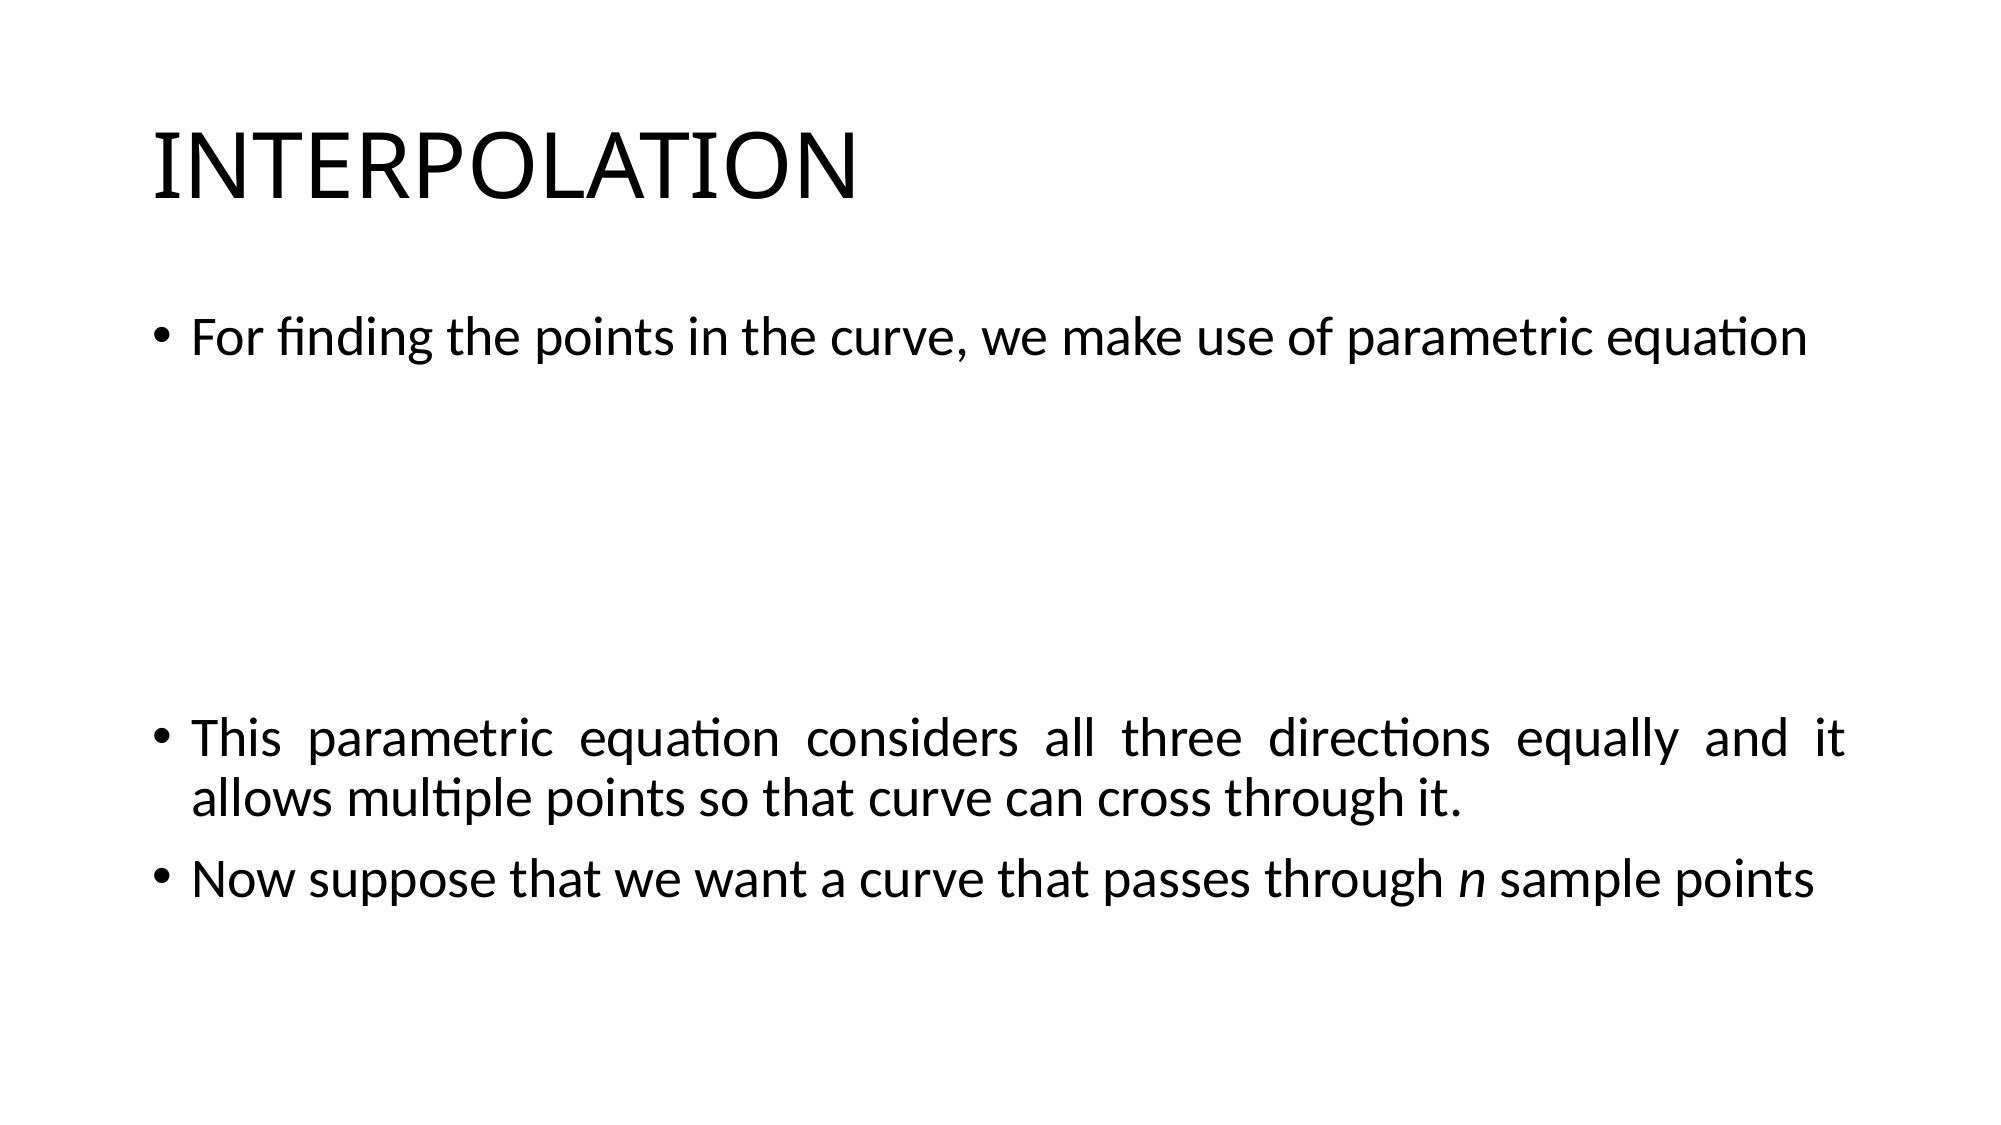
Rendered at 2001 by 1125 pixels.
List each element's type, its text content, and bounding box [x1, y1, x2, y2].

title INTERPOLATION [137, 59, 1863, 278]
